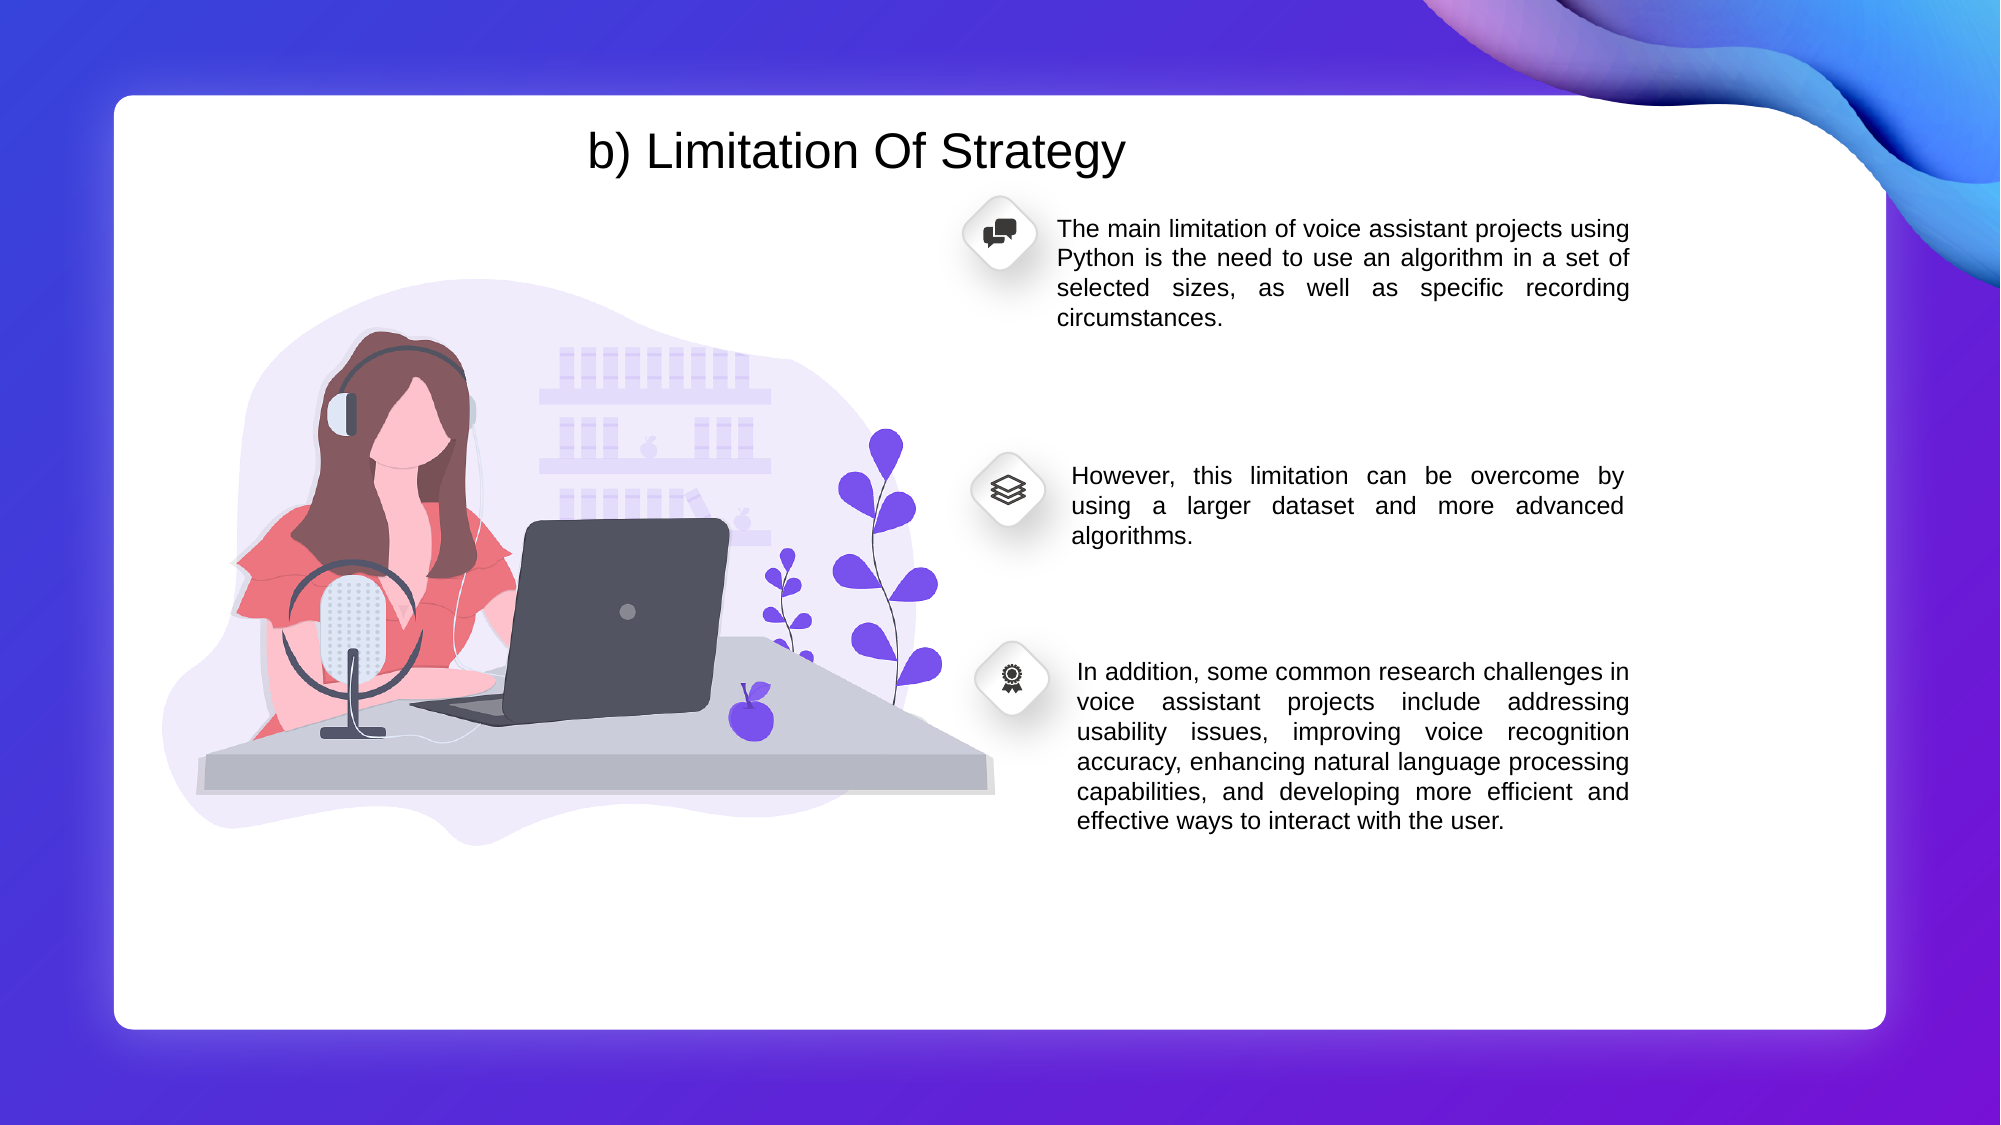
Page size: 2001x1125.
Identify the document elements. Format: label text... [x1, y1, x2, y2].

text_box However, this limitation can be overcome by using a larger dataset and more advanced algorithms. [1056, 452, 1641, 557]
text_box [969, 202, 1031, 265]
text_box [112, 94, 1888, 1031]
text_box The main limitation of voice assistant projects using Python is the need to use an algorithm in a set of selected sizes, as well as specific recording circumstances. [1042, 204, 1646, 340]
picture [1332, 0, 2000, 299]
picture [155, 221, 1000, 904]
text_box In addition, some common research challenges in voice assistant projects include addressing usability issues, improving voice recognition accuracy, enhancing natural language processing capabilities, and developing more efficient and effective ways to interact with the user. [1062, 647, 1646, 843]
text_box b) Limitation Of Strategy [572, 111, 1142, 186]
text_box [977, 459, 1040, 521]
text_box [981, 647, 1043, 710]
